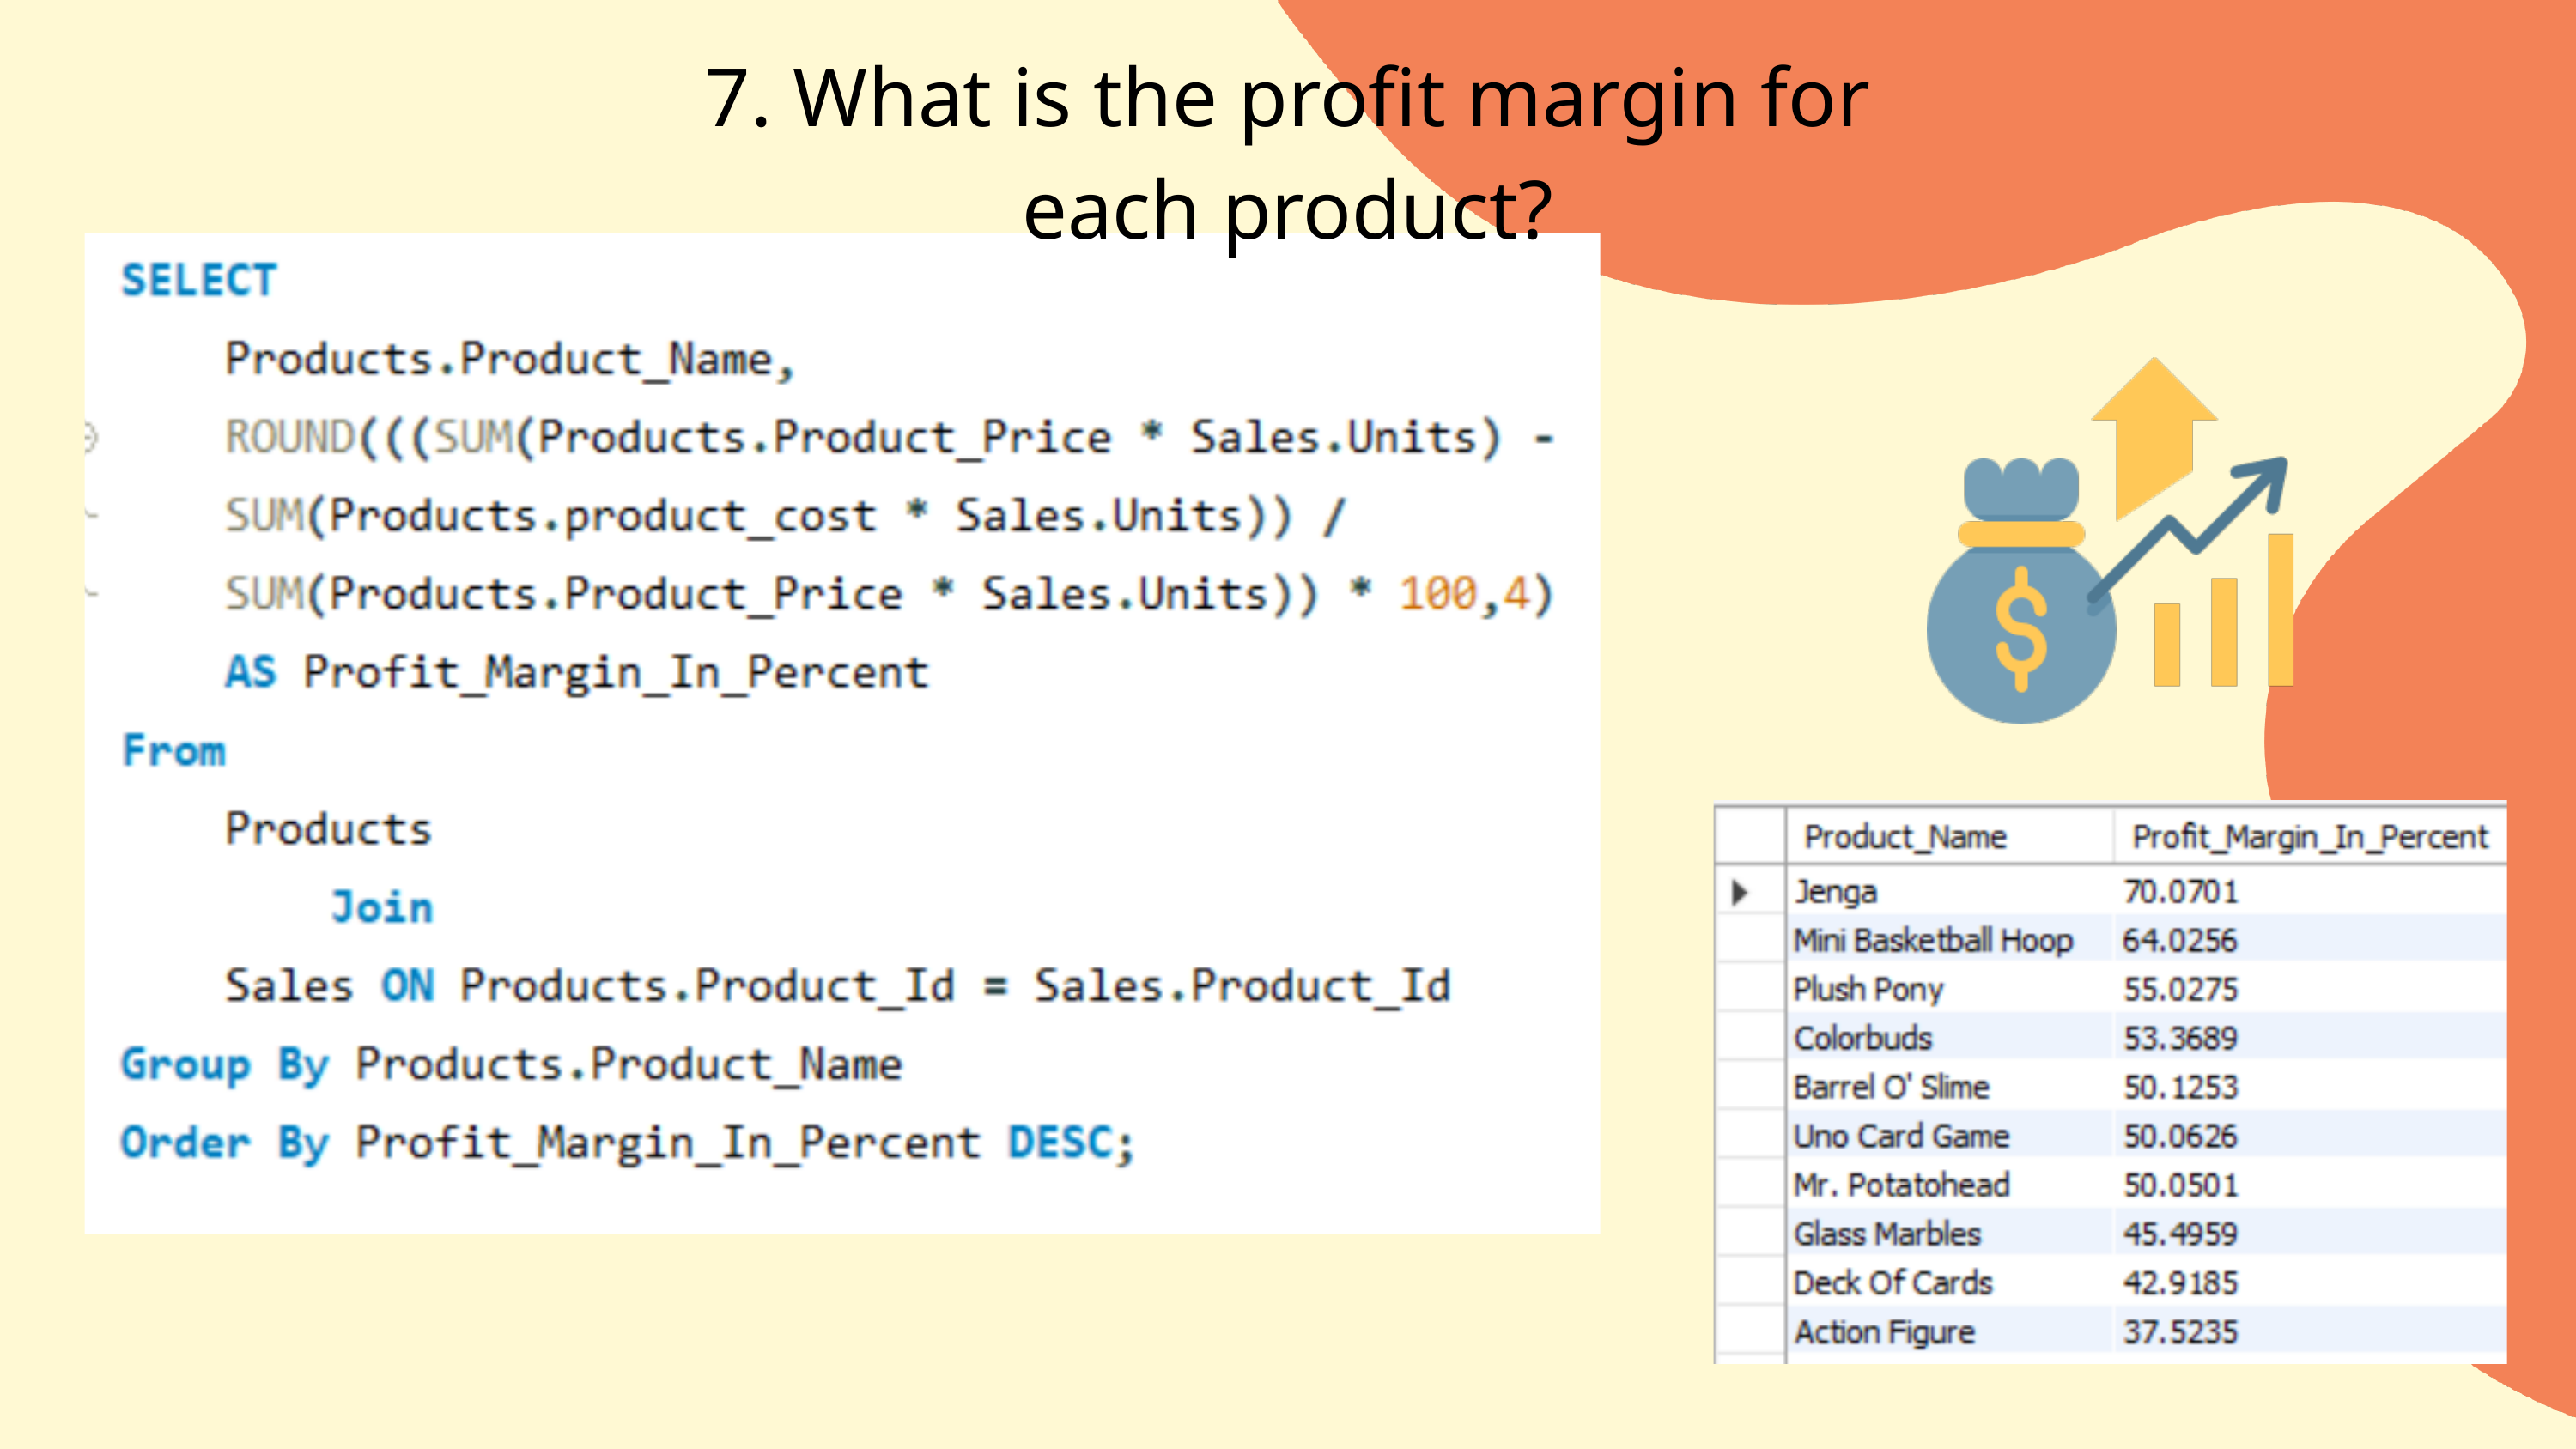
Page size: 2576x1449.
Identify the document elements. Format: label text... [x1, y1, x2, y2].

text_box [1273, 0, 2576, 1449]
text_box [84, 233, 1601, 1234]
text_box 7. What is the profit margin for each product? [614, 29, 1962, 255]
text_box [1713, 800, 2507, 1364]
text_box [1927, 357, 2294, 724]
